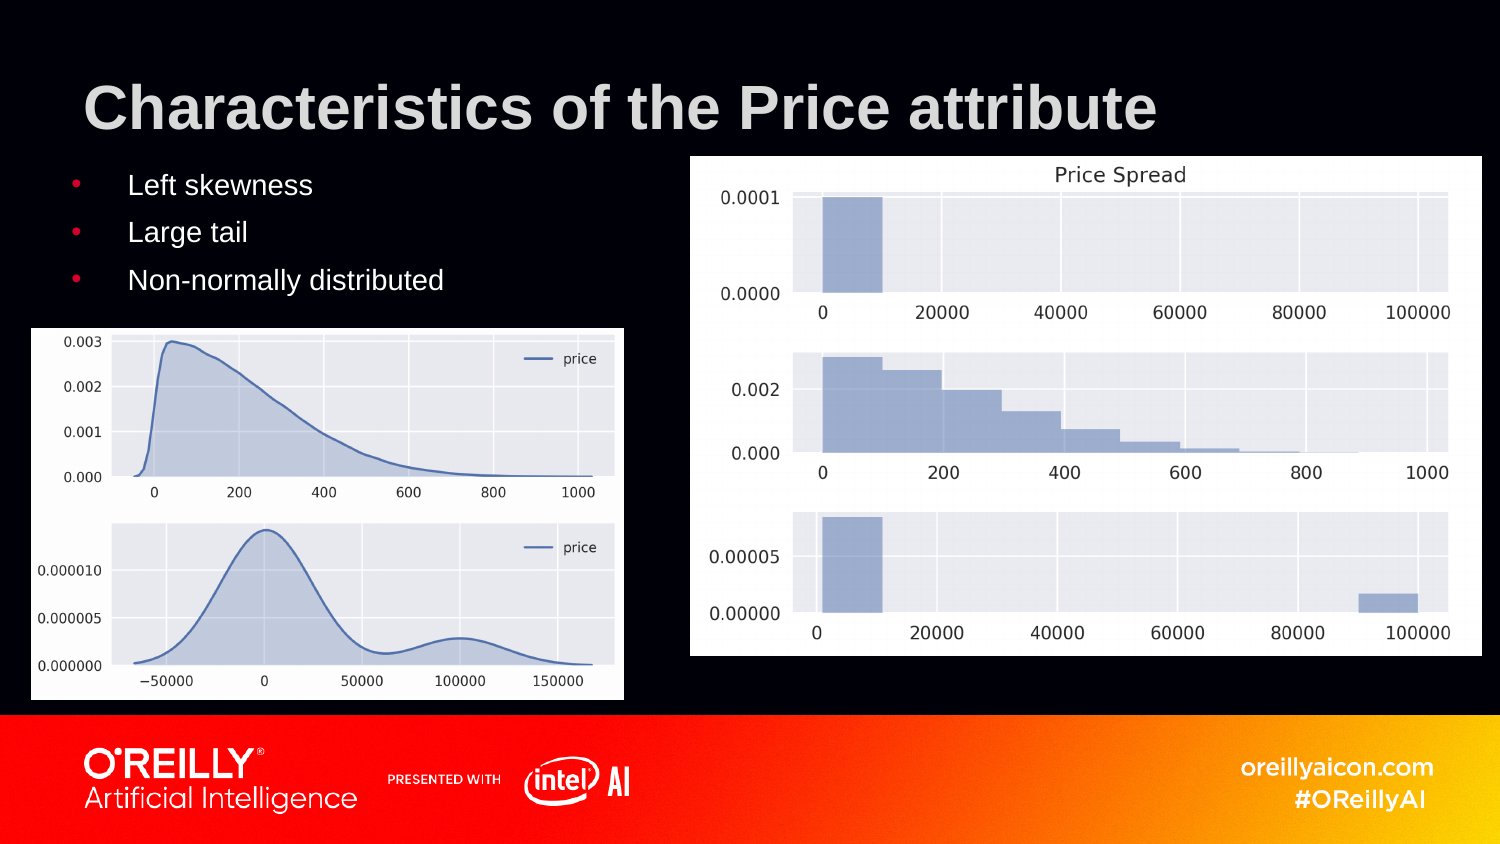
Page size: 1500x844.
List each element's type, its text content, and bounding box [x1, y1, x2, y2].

picture [0, 0, 1500, 844]
list Left skewness Large tail Non-normally distributed [71, 158, 686, 656]
title Characteristics of the Price attribute [83, 68, 1429, 158]
